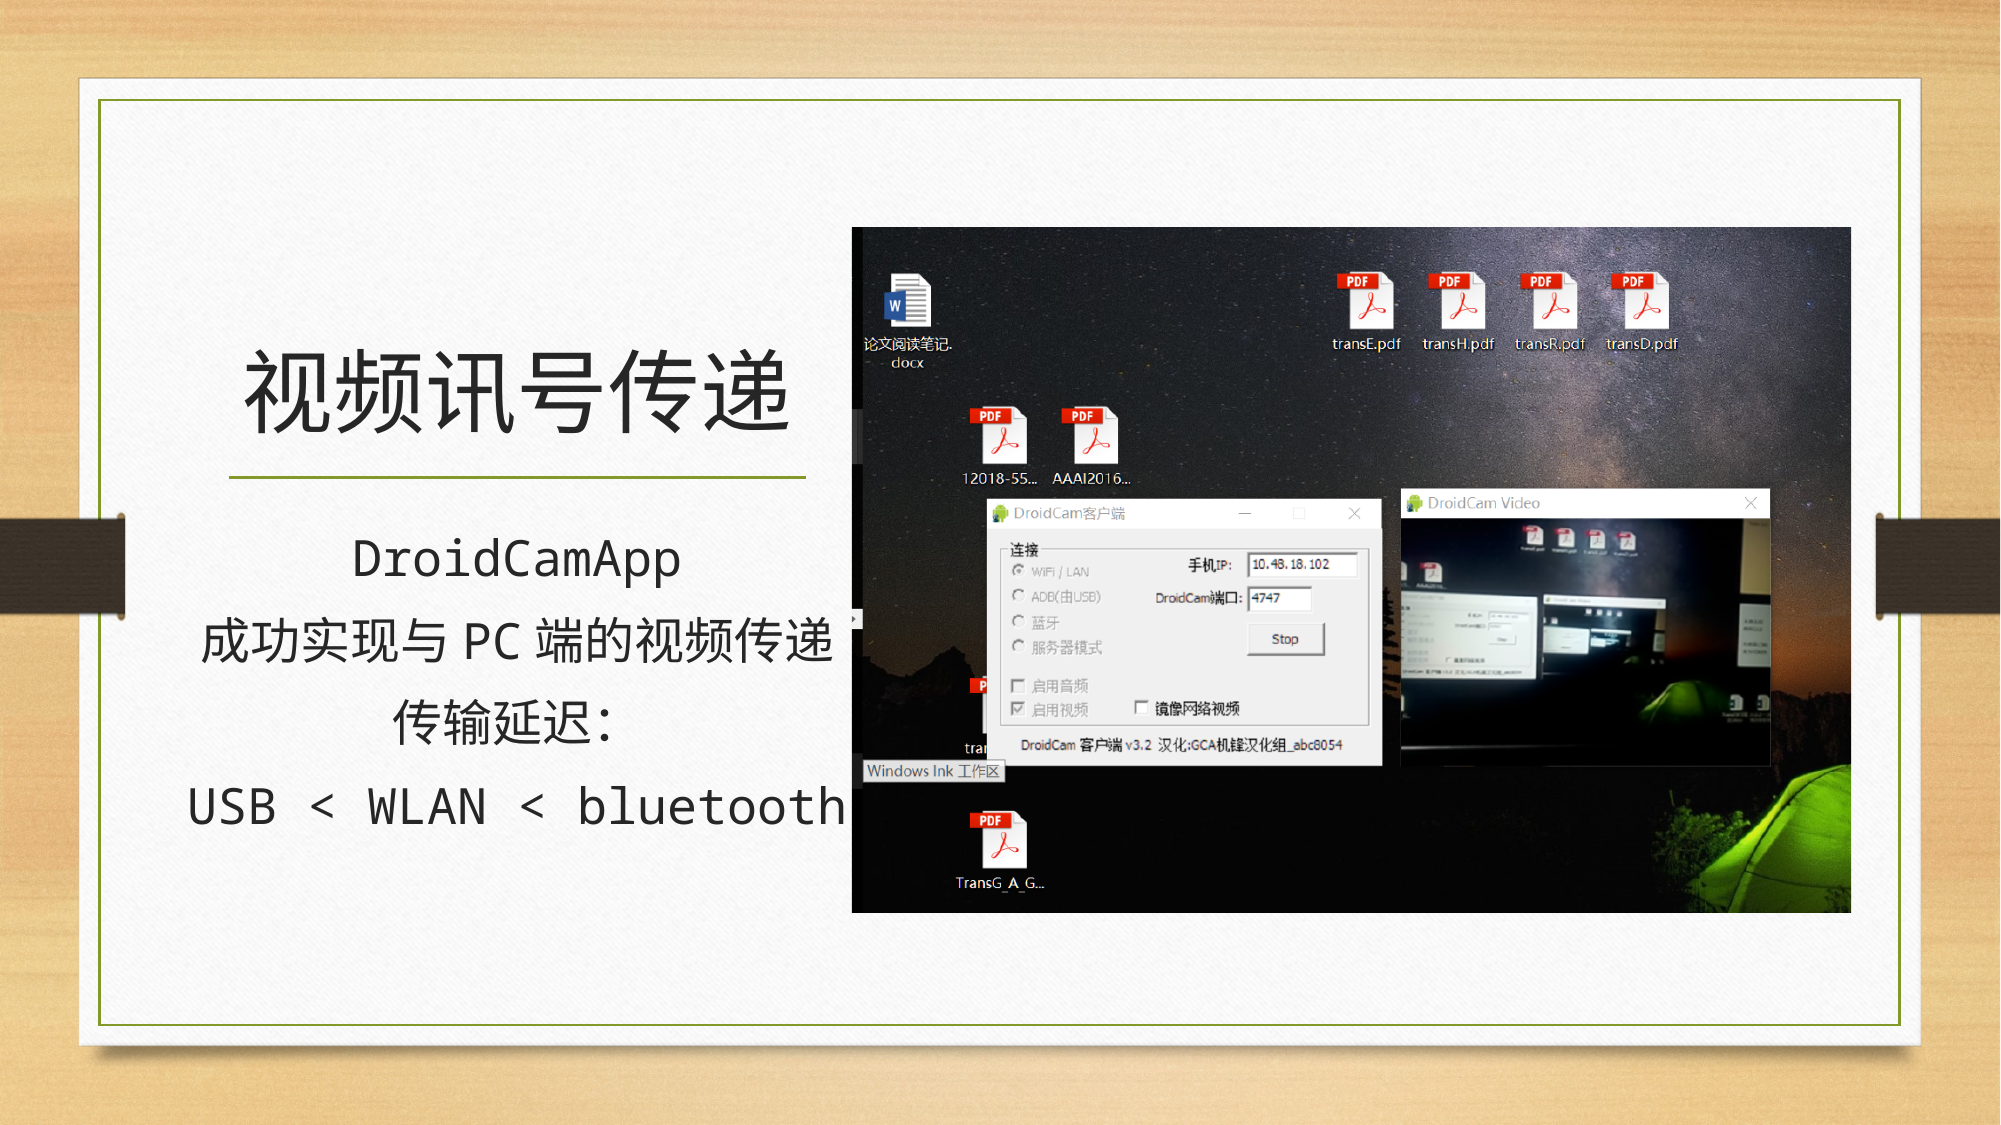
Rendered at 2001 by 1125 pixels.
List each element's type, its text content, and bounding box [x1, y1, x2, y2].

title 视频讯号传递 [212, 227, 823, 453]
list DroidCamApp 成功实现与PC端的视频传递 传输延迟： USB < WLAN < bluetooth [89, 519, 946, 920]
picture [0, 0, 2001, 1125]
